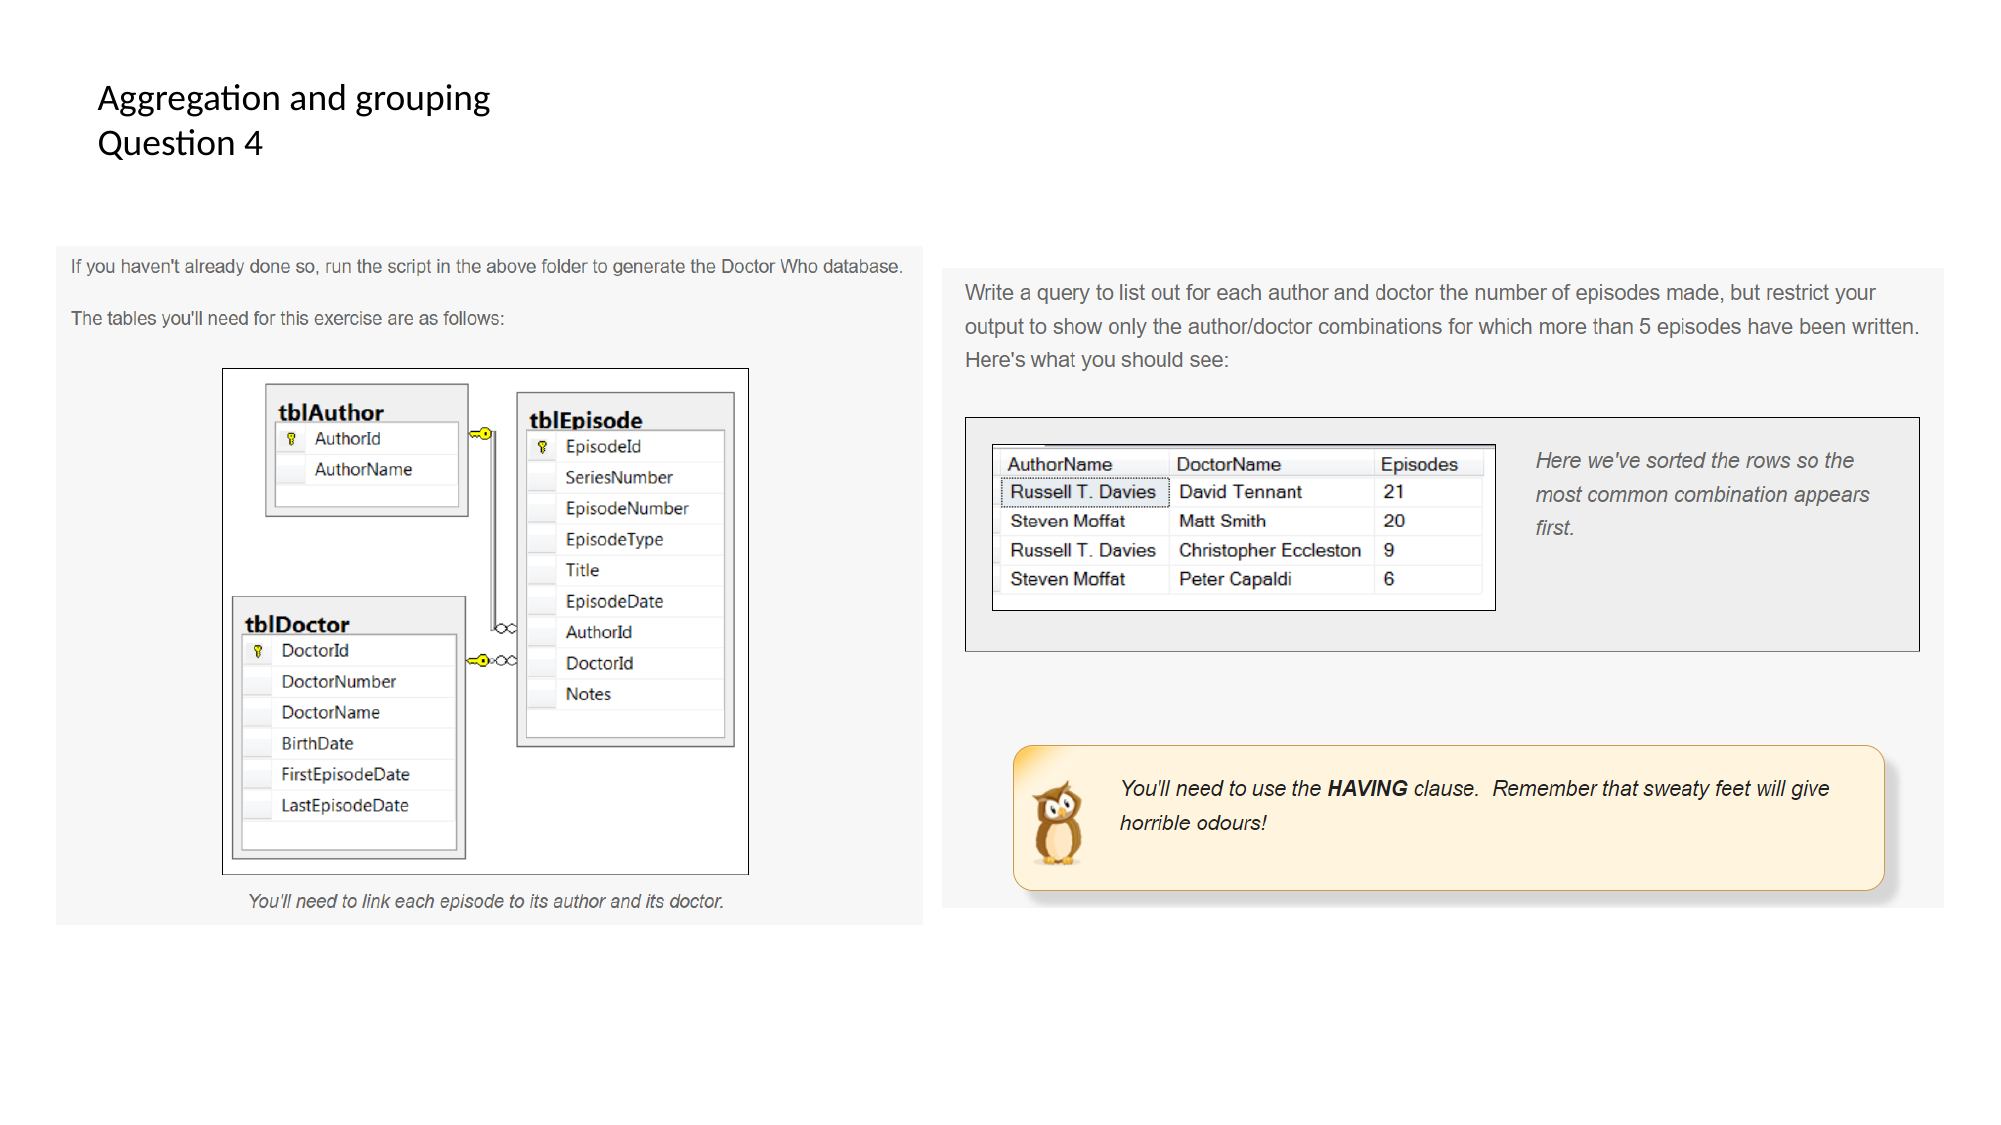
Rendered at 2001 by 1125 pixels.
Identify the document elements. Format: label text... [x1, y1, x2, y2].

picture [56, 246, 923, 925]
picture [942, 268, 1944, 908]
text_box Aggregation and grouping Question 4 [82, 65, 1083, 171]
